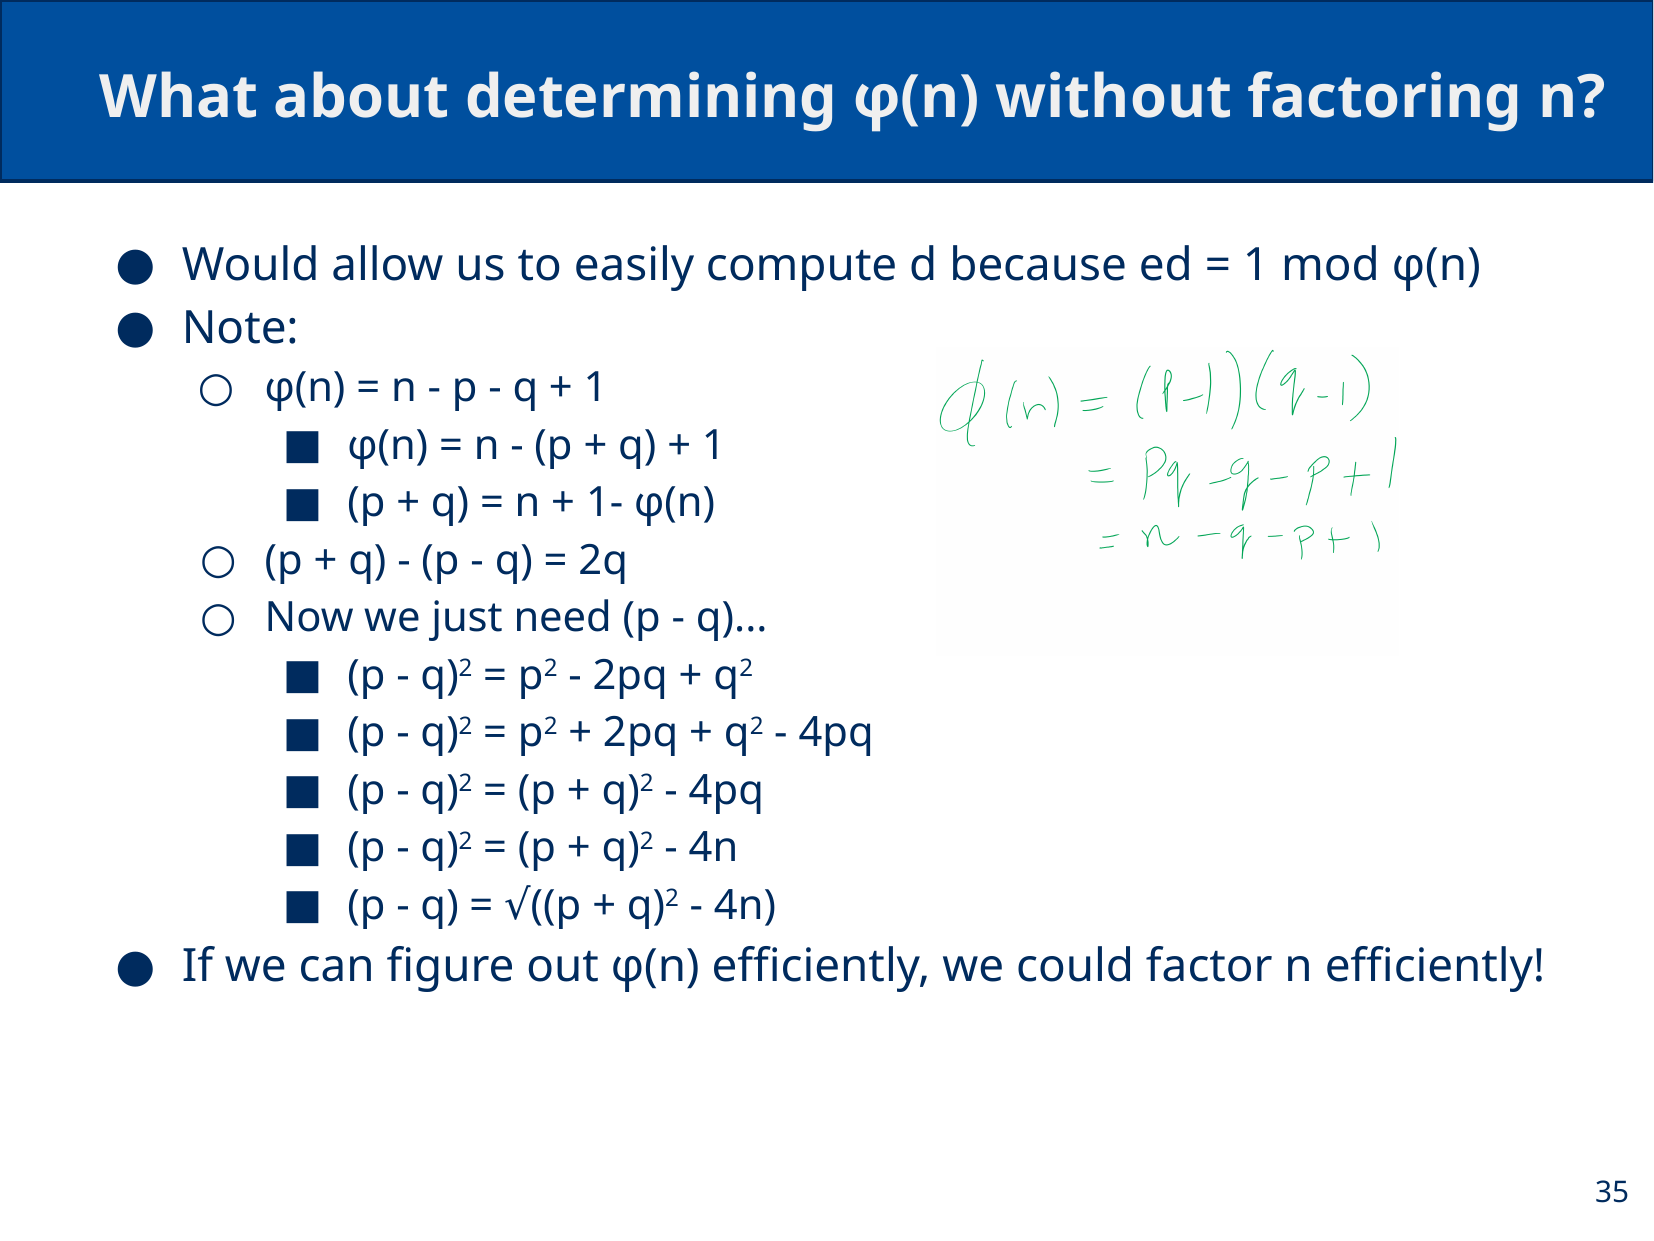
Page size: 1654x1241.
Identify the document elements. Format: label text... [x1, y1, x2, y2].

picture [936, 347, 1399, 656]
list Would allow us to easily compute d because ed = 1 mod φ(n) Note: φ(n) = n - p - q + 1 φ(n) = n - (p + q) + 1 (p + q) = n + 1- φ(n) (p + q) - (p - q) = 2q Now we just need (p - q)... (p - q)2 = p2 - 2pq + q2 (p - q)2 = p2 + 2pq + q2 - 4pq (p - q)2 = (p + q)2 - 4pq (p - q)2 = (p + q)2 - 4n (p - q) = √((p + q)2 - 4n) If we can figure out φ(n) efficiently, we could factor n efficiently! [82, 209, 1571, 1188]
title What about determining φ(n) without factoring n? [82, 36, 1625, 146]
slide_number 35 [1546, 1145, 1647, 1241]
